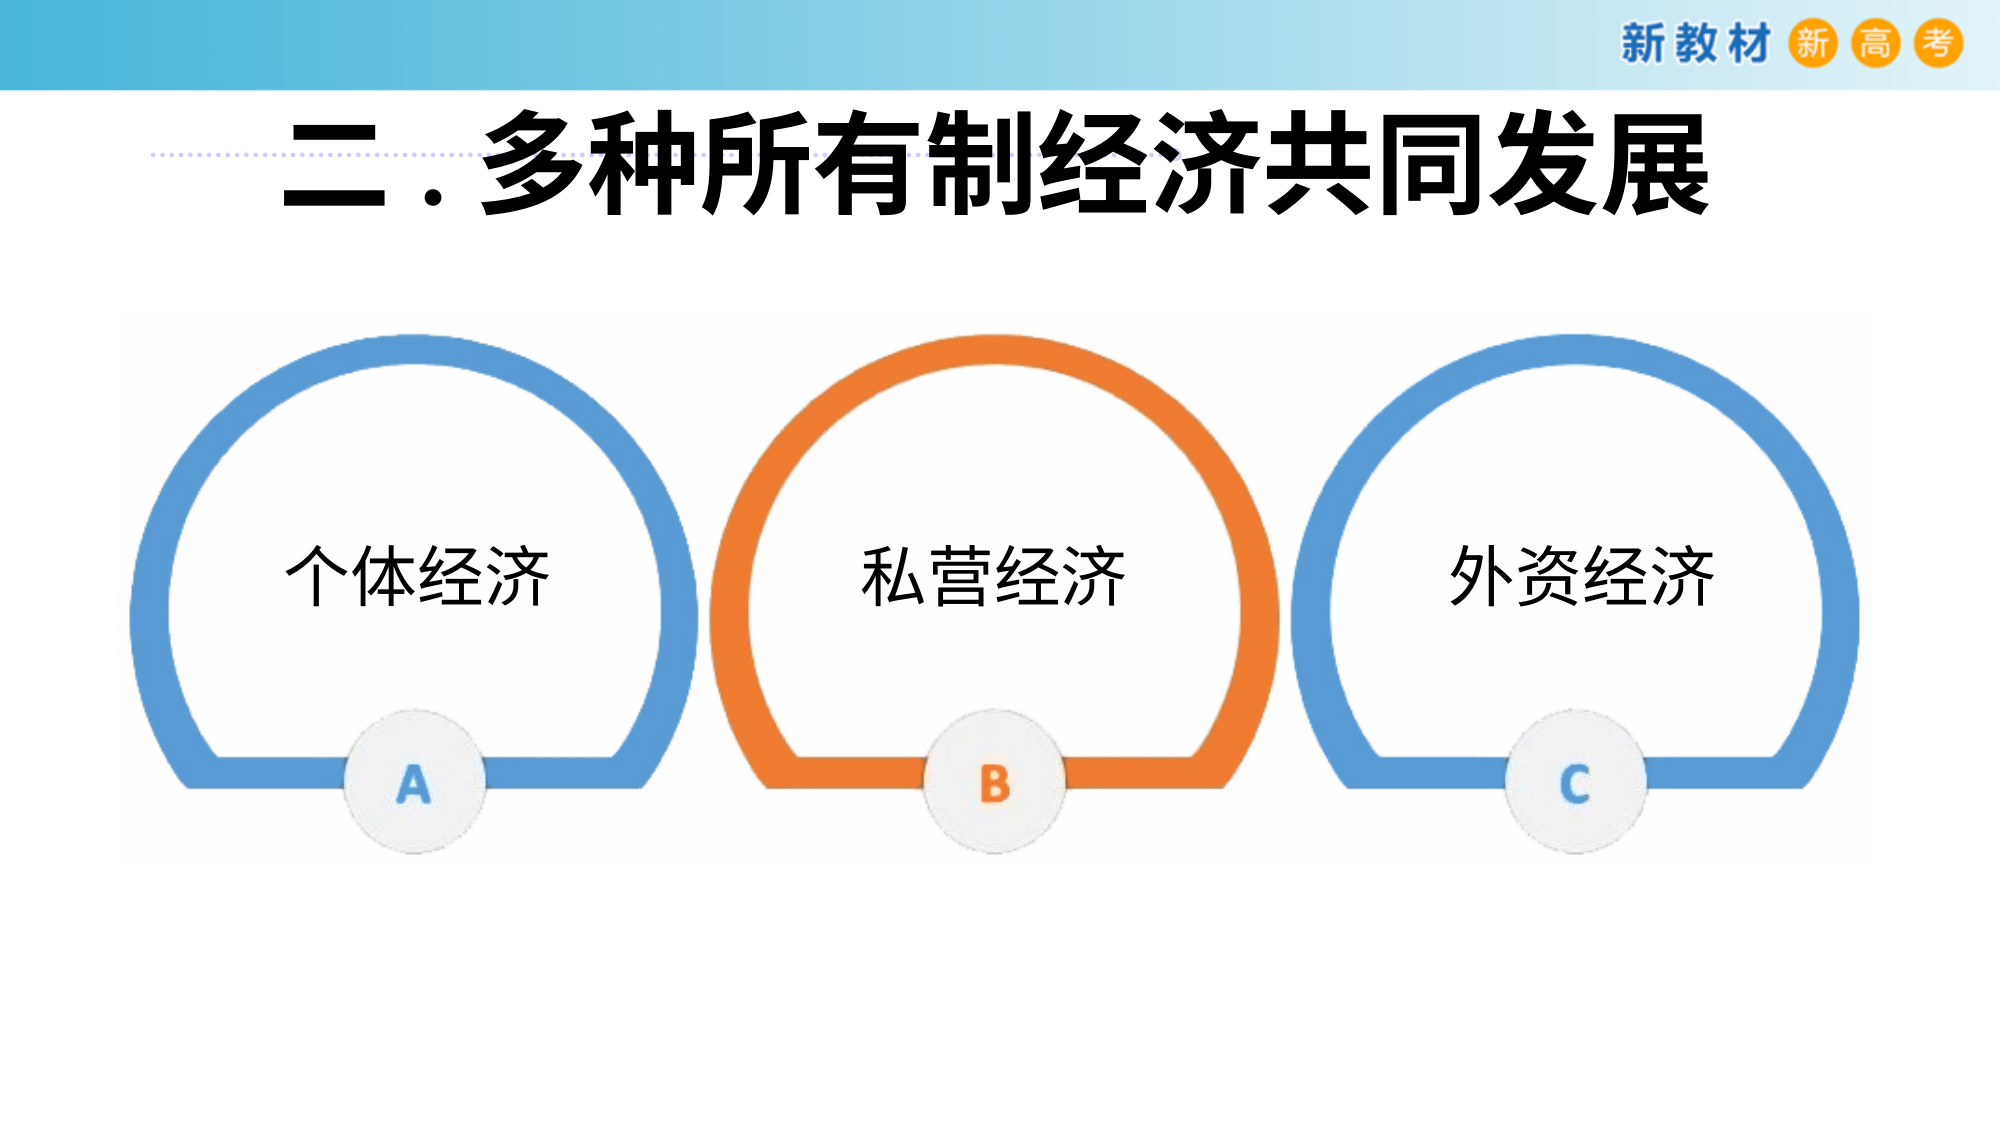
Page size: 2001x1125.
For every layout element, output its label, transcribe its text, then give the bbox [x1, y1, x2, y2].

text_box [152, 148, 1182, 161]
text_box 二.多种所有制经济共同发展 [99, 66, 1900, 255]
picture [0, 0, 2001, 1125]
